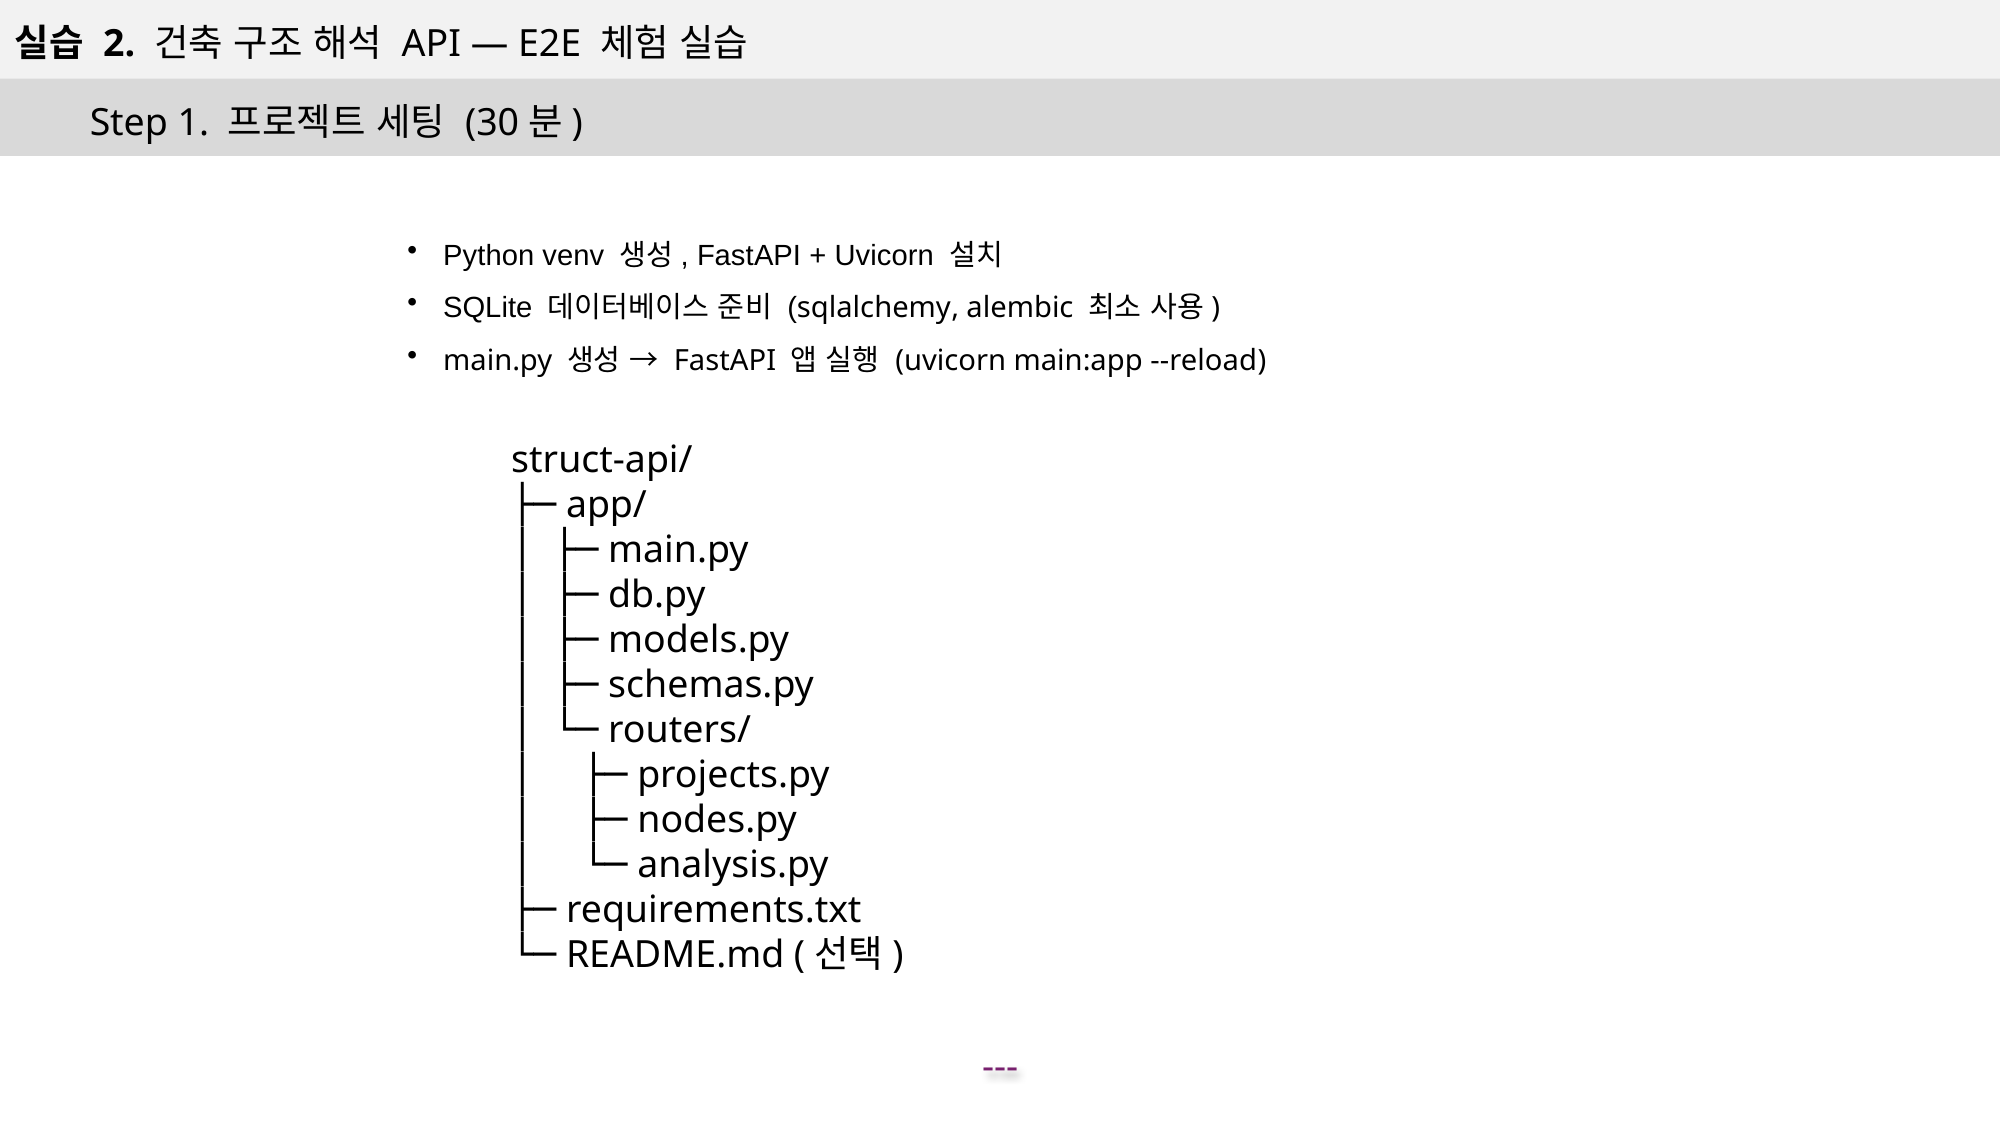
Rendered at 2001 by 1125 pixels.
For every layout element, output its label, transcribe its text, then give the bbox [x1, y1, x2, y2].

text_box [0, 0, 2000, 157]
text_box struct-api/ ├─ app/ │ ├─ main.py │ ├─ db.py │ ├─ models.py │ ├─ schemas.py │ └─ routers/ │ ├─ projects.py │ ├─ nodes.py │ └─ analysis.py ├─ requirements.txt └─ README.md (선택) [496, 427, 1508, 983]
text_box --- [0, 1034, 2000, 1095]
text_box Python venv 생성, FastAPI + Uvicorn 설치 SQLite 데이터베이스 준비 (sqlalchemy, alembic 최소 사용) main.py 생성 → FastAPI 앱 실행 (uvicorn main:app --reload) [353, 211, 1531, 384]
